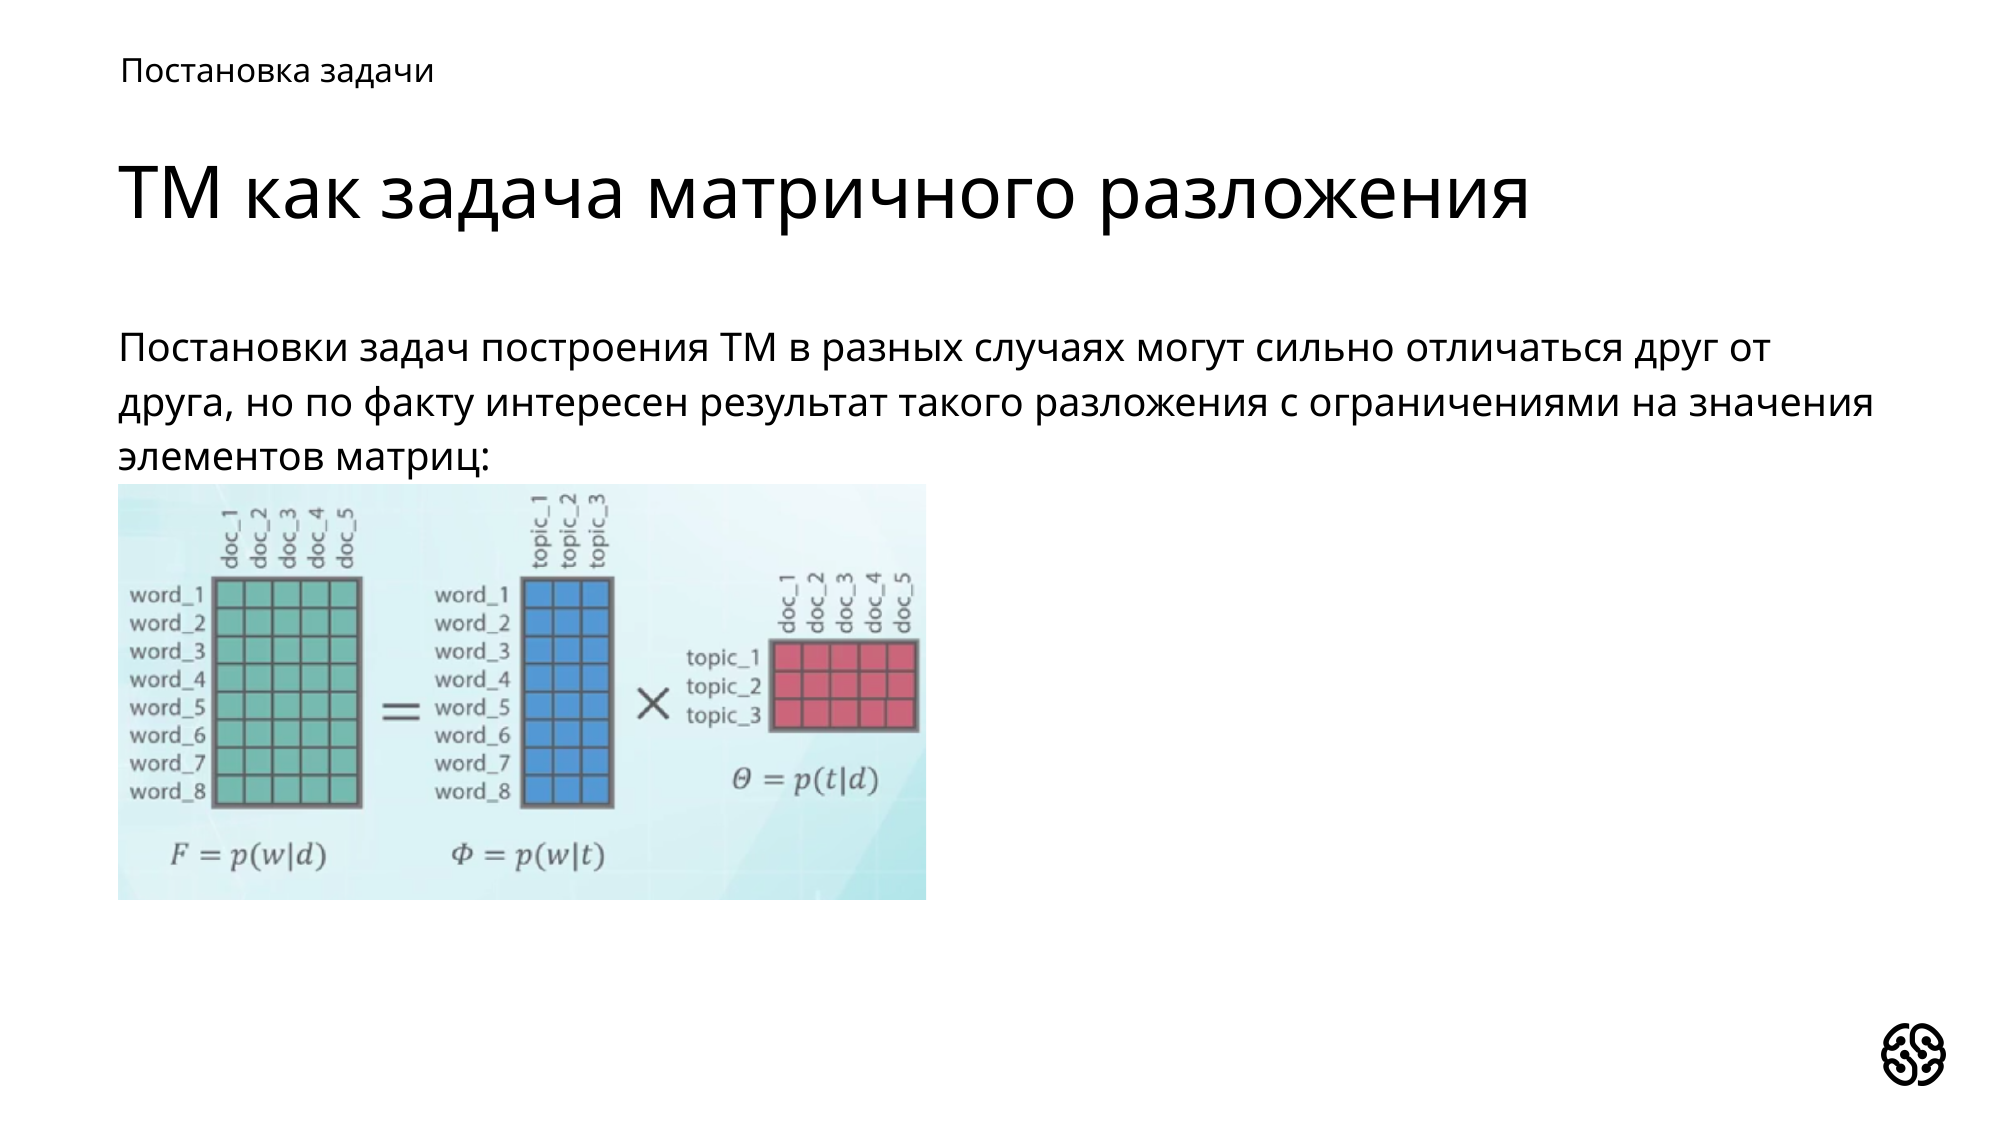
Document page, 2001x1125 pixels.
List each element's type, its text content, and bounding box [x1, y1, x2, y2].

picture [1881, 1023, 1946, 1086]
text_box Постановки задач построения ТМ в разных случаях могут сильно отличаться друг от друга, но по факту интересен результат такого разложения с ограничениями на значения элементов матриц: [118, 315, 1882, 968]
text_box Постановка задачи [118, 33, 1882, 112]
picture [117, 484, 927, 900]
text_box ТМ как задача матричного разложения [118, 157, 1882, 315]
